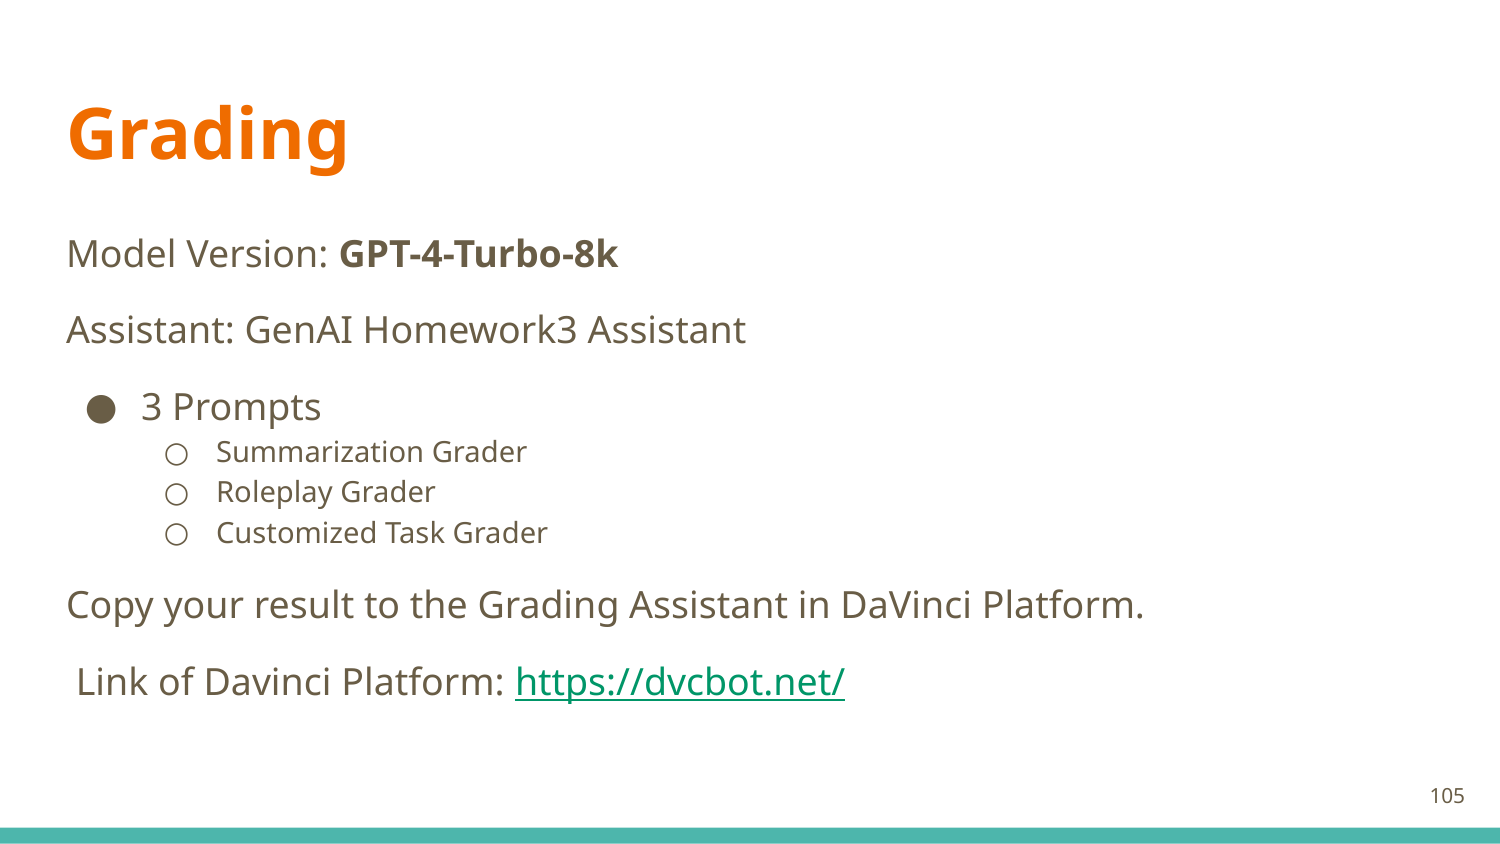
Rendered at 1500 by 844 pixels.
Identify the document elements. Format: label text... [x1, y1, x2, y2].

slide_number ‹#› [1389, 764, 1480, 830]
title Grading [51, 72, 1449, 189]
list Model Version: GPT-4-Turbo-8k Assistant: GenAI Homework3 Assistant 3 Prompts Summarization Grader Roleplay Grader Customized Task Grader Copy your result to the Grading Assistant in DaVinci Platform. Link of Davinci Platform: https://dvcbot.net/ [51, 207, 1449, 750]
